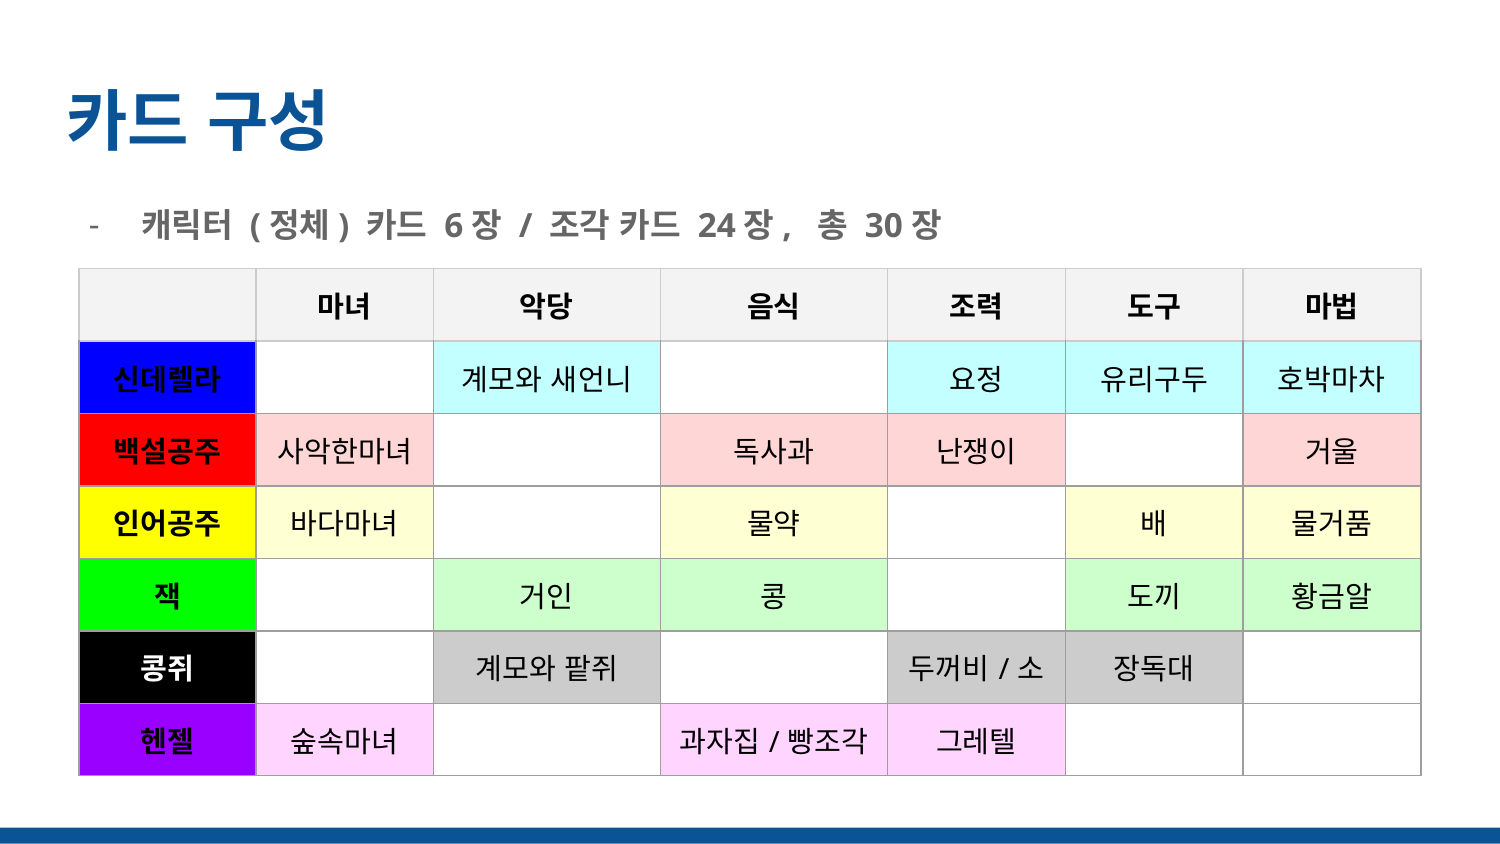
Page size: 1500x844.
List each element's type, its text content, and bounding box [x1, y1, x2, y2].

table_cell 유리구두 [1066, 342, 1242, 413]
table_cell 사악한마녀 [257, 414, 433, 485]
table_cell [434, 487, 660, 558]
table_cell [257, 559, 433, 630]
table_cell 콩 [661, 559, 887, 630]
table_cell 그레텔 [888, 704, 1065, 775]
table_cell [434, 414, 660, 485]
table_cell [888, 559, 1065, 630]
table_cell [1244, 632, 1420, 703]
title 카드 구성 [51, 64, 1449, 167]
table_cell [1066, 414, 1242, 485]
table_cell 인어공주 [80, 487, 255, 558]
list 캐릭터 (정체) 카드 6장 / 조각 카드 24장, 총 30장 [51, 189, 1449, 261]
table_cell 두꺼비/소 [888, 632, 1065, 703]
table_cell 백설공주 [80, 414, 255, 485]
table_cell [888, 487, 1065, 558]
table_cell 헨젤 [80, 704, 255, 775]
table_header 음식 [661, 269, 887, 340]
table_cell 물약 [661, 487, 887, 558]
table_cell 도끼 [1066, 559, 1242, 630]
table_header 조력 [888, 269, 1065, 340]
table_cell 호박마차 [1244, 342, 1420, 413]
table_cell 콩쥐 [80, 632, 255, 703]
table_header [80, 269, 255, 340]
table_header 도구 [1066, 269, 1242, 340]
table_cell 거인 [434, 559, 660, 630]
table_cell 바다마녀 [257, 487, 433, 558]
table_cell 독사과 [661, 414, 887, 485]
table_cell 계모와 팥쥐 [434, 632, 660, 703]
table_cell 잭 [80, 559, 255, 630]
table_cell 과자집/빵조각 [661, 704, 887, 775]
table_cell 황금알 [1244, 559, 1420, 630]
table_cell [257, 342, 433, 413]
table_cell 숲속마녀 [257, 704, 433, 775]
table_cell 물거품 [1244, 487, 1420, 558]
table_cell 신데렐라 [80, 342, 255, 413]
table_cell 거울 [1244, 414, 1420, 485]
table_header 마녀 [257, 269, 433, 340]
table_cell [1244, 704, 1420, 775]
table_cell [661, 632, 887, 703]
table_header 마법 [1244, 269, 1420, 340]
table_cell 난쟁이 [888, 414, 1065, 485]
table_header 악당 [434, 269, 660, 340]
table_cell [257, 632, 433, 703]
table_cell 배 [1066, 487, 1242, 558]
table_cell 장독대 [1066, 632, 1242, 703]
table_cell [661, 342, 887, 413]
table_cell [1066, 704, 1242, 775]
table_cell 계모와 새언니 [434, 342, 660, 413]
table_cell [434, 704, 660, 775]
table_cell 요정 [888, 342, 1065, 413]
